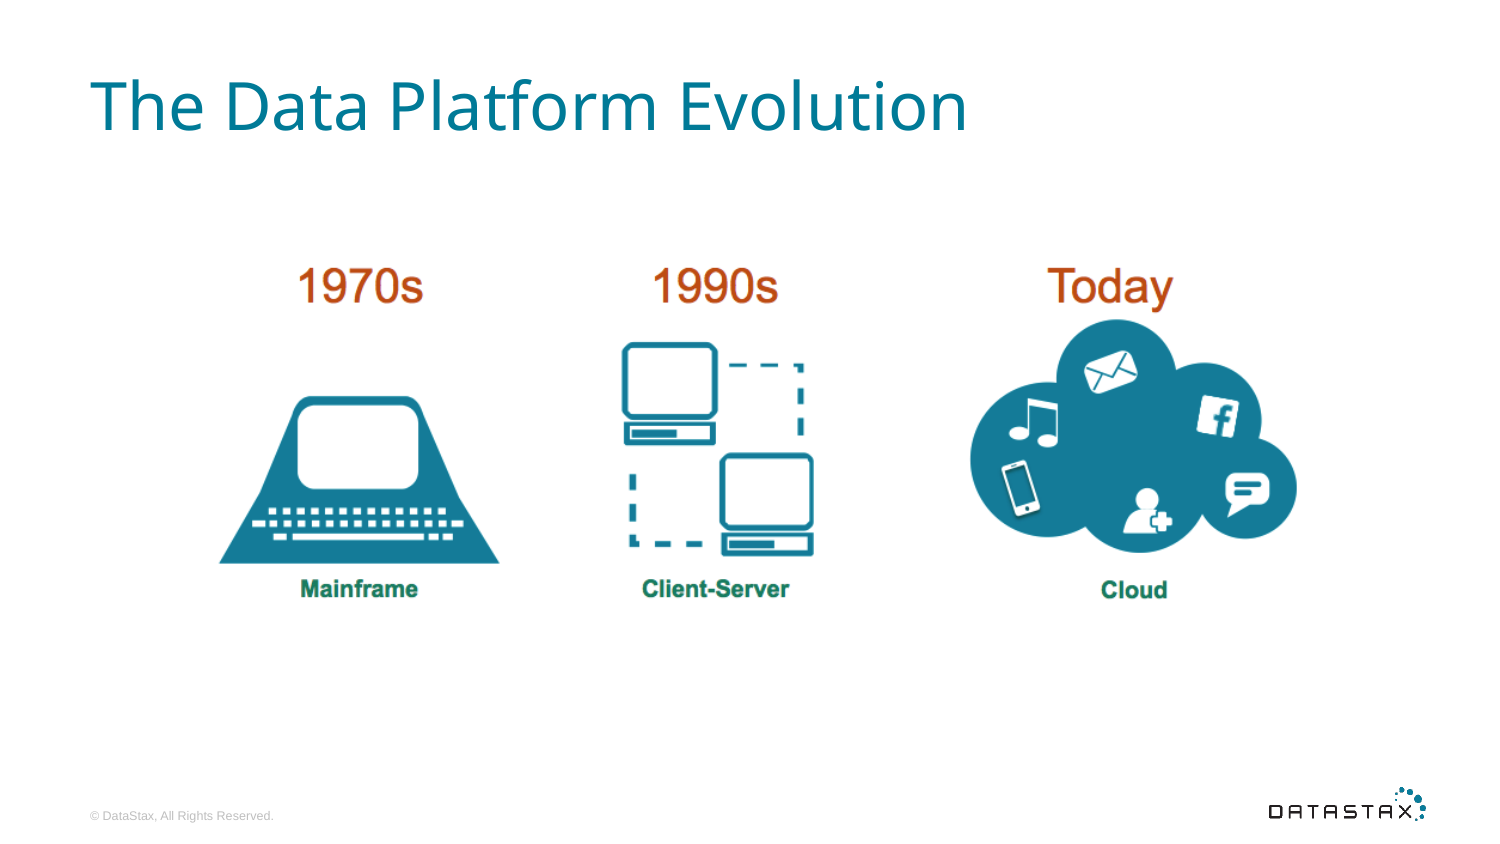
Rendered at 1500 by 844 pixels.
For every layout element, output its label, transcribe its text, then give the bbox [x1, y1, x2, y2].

picture [1269, 787, 1426, 821]
text_box © DataStax, All Rights Reserved. [75, 793, 337, 839]
picture [165, 244, 1353, 620]
text_box The Data Platform Evolution [74, 33, 1425, 175]
